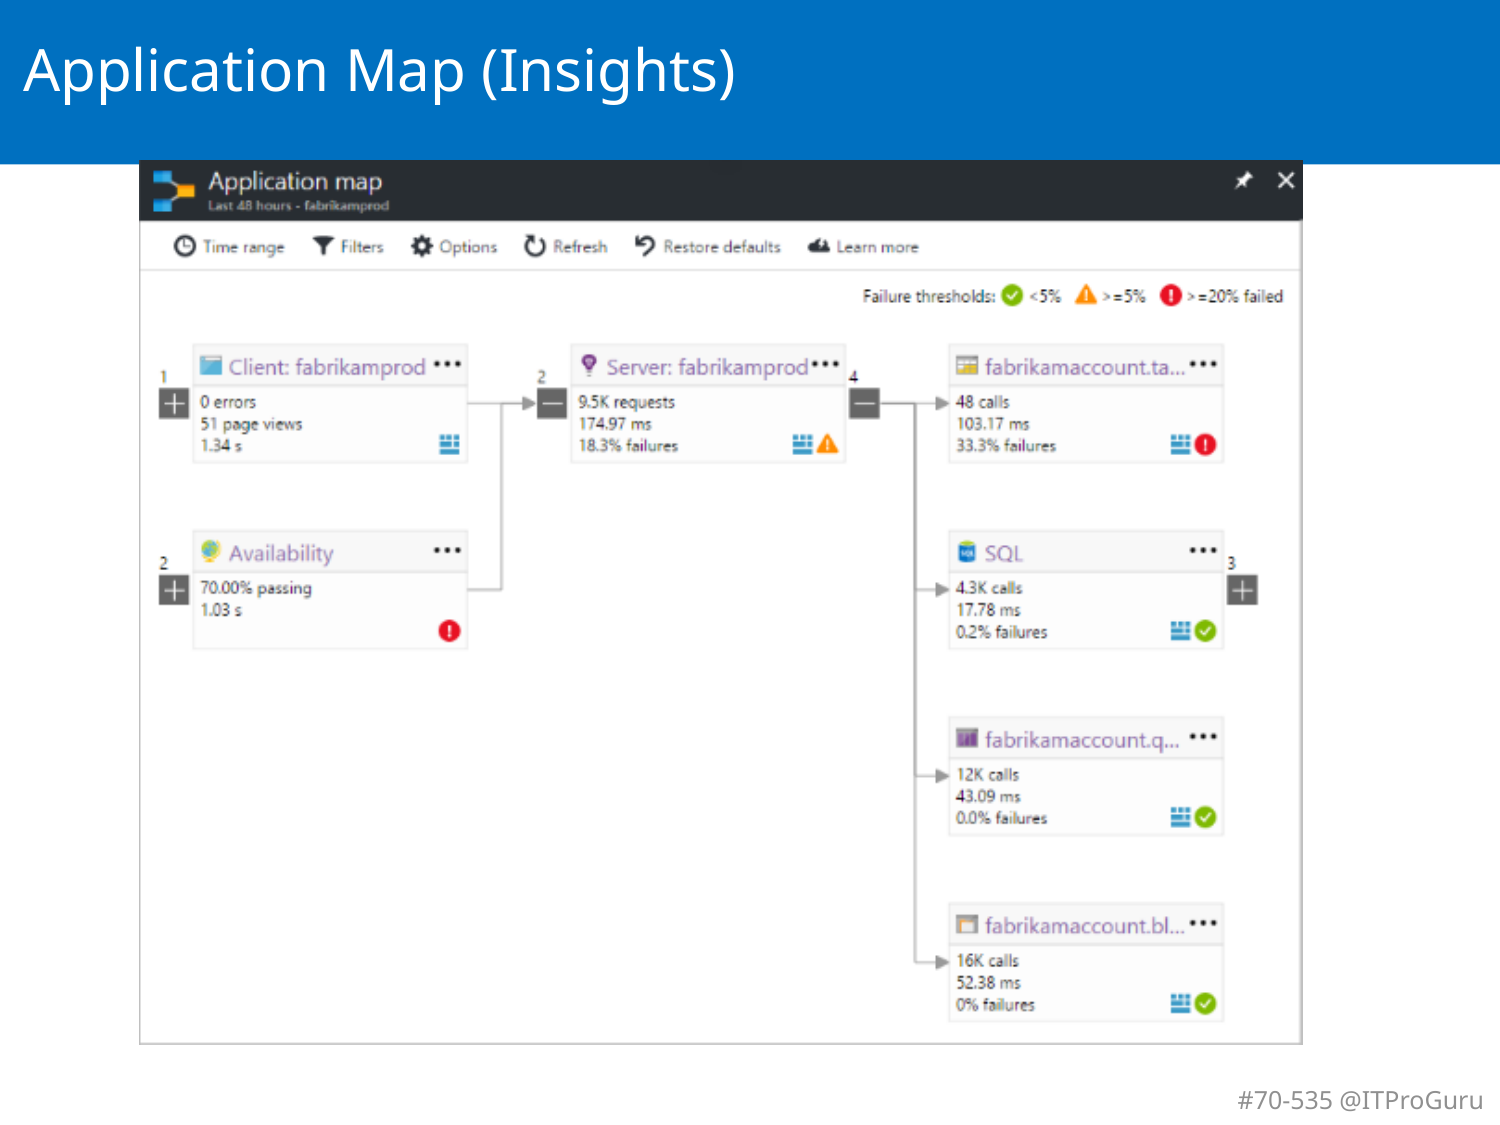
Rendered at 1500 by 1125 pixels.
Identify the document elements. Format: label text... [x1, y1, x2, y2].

title Application Map (Insights) [22, 0, 1487, 148]
picture [139, 160, 1304, 1045]
